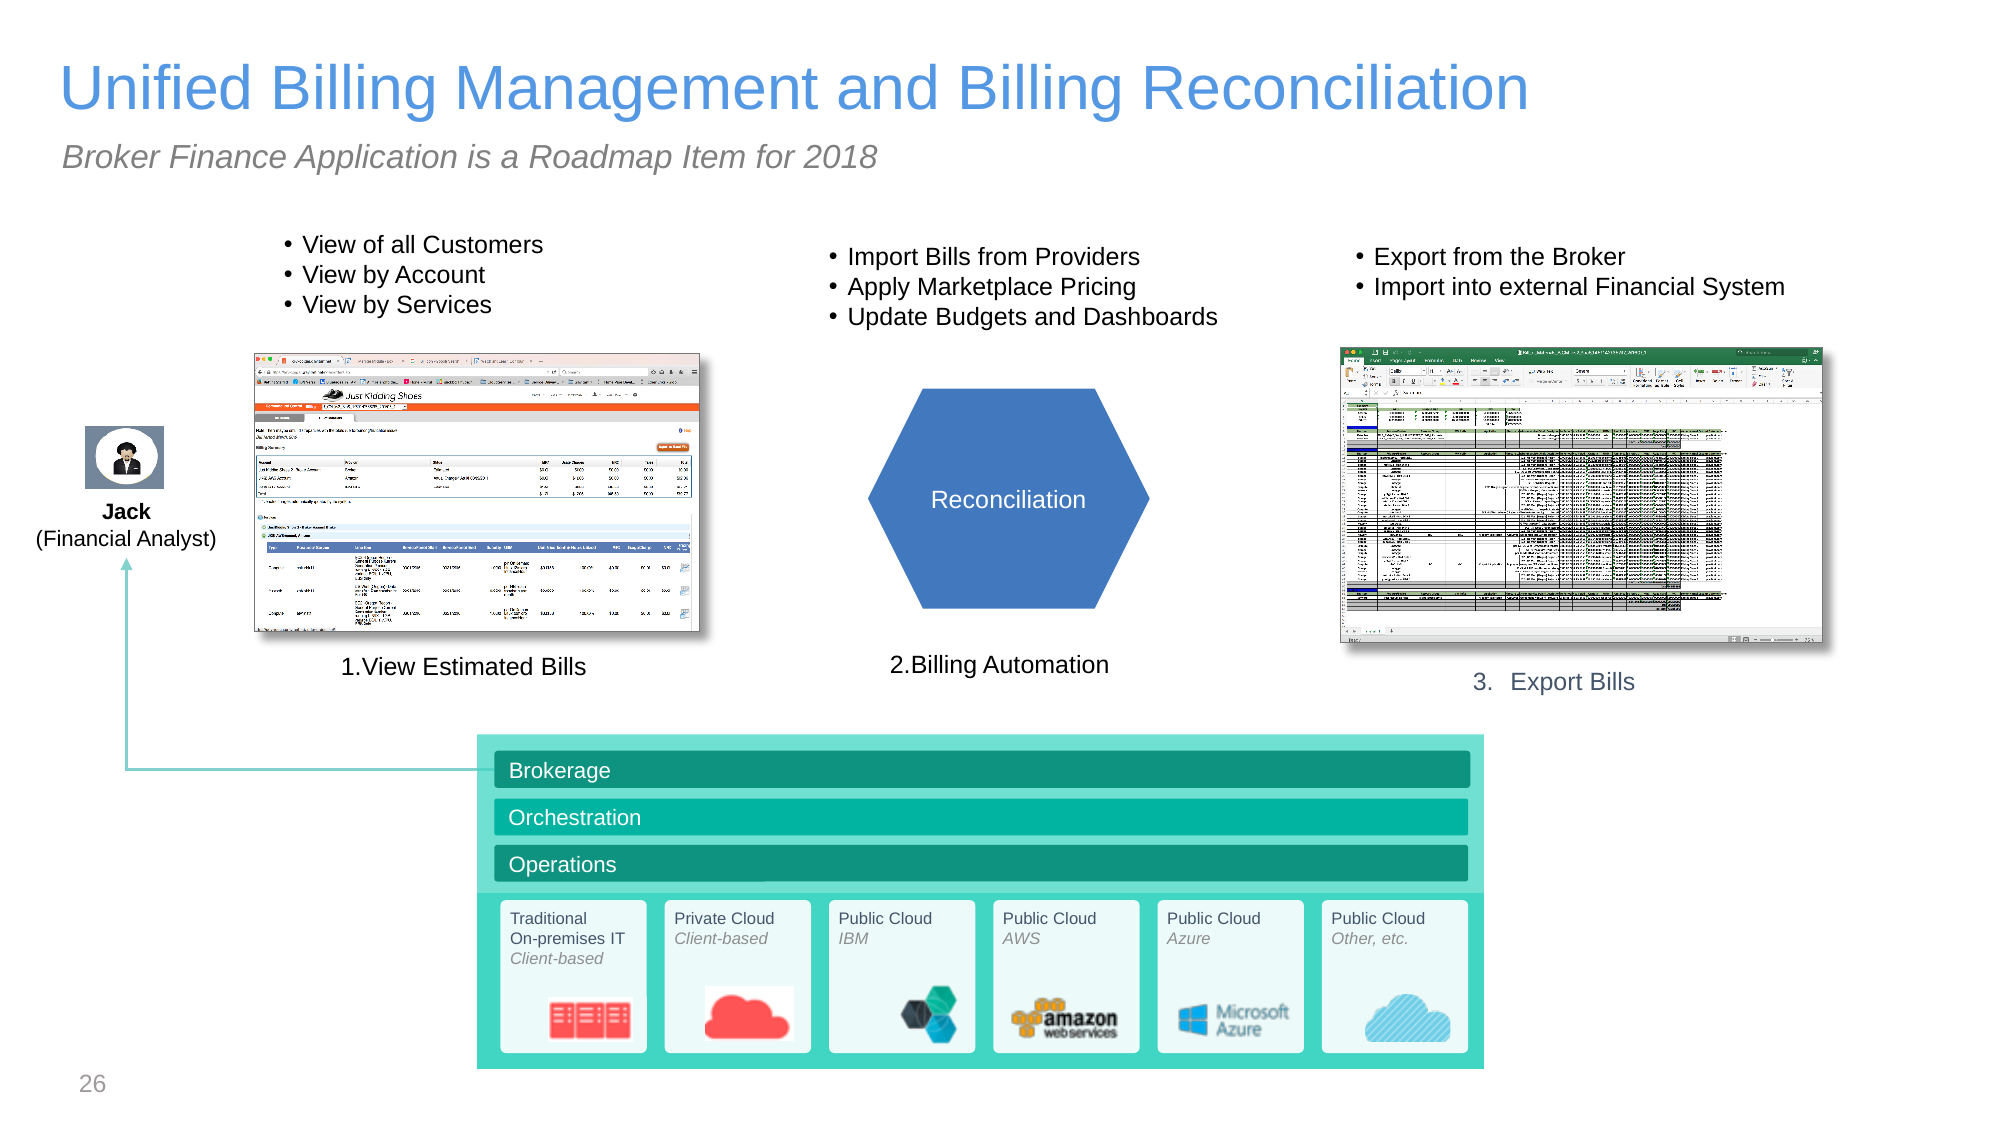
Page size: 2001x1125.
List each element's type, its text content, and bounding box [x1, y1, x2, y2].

picture [254, 353, 700, 632]
text_box View Estimated Bills [416, 646, 643, 688]
text_box Export from the Broker Import into external Financial System [1340, 233, 1804, 309]
text_box Reconciliation [867, 388, 1150, 609]
text_box Export Bills [1395, 658, 1714, 704]
picture [1340, 347, 1823, 643]
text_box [19, 426, 234, 559]
text_box View of all Customers View by Account View by Services [268, 221, 635, 326]
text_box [477, 734, 1485, 1069]
text_box Broker Finance Application is a Roadmap Item for 2018 [47, 128, 894, 183]
slide_number 26 [63, 1061, 160, 1103]
text_box Billing Automation [815, 641, 1185, 687]
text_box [205, 480, 416, 848]
text_box Import Bills from Providers Apply Marketplace Pricing Update Budgets and Dashboards [814, 233, 1279, 339]
list Unified Billing Management and Billing Reconciliation [44, 48, 1953, 150]
